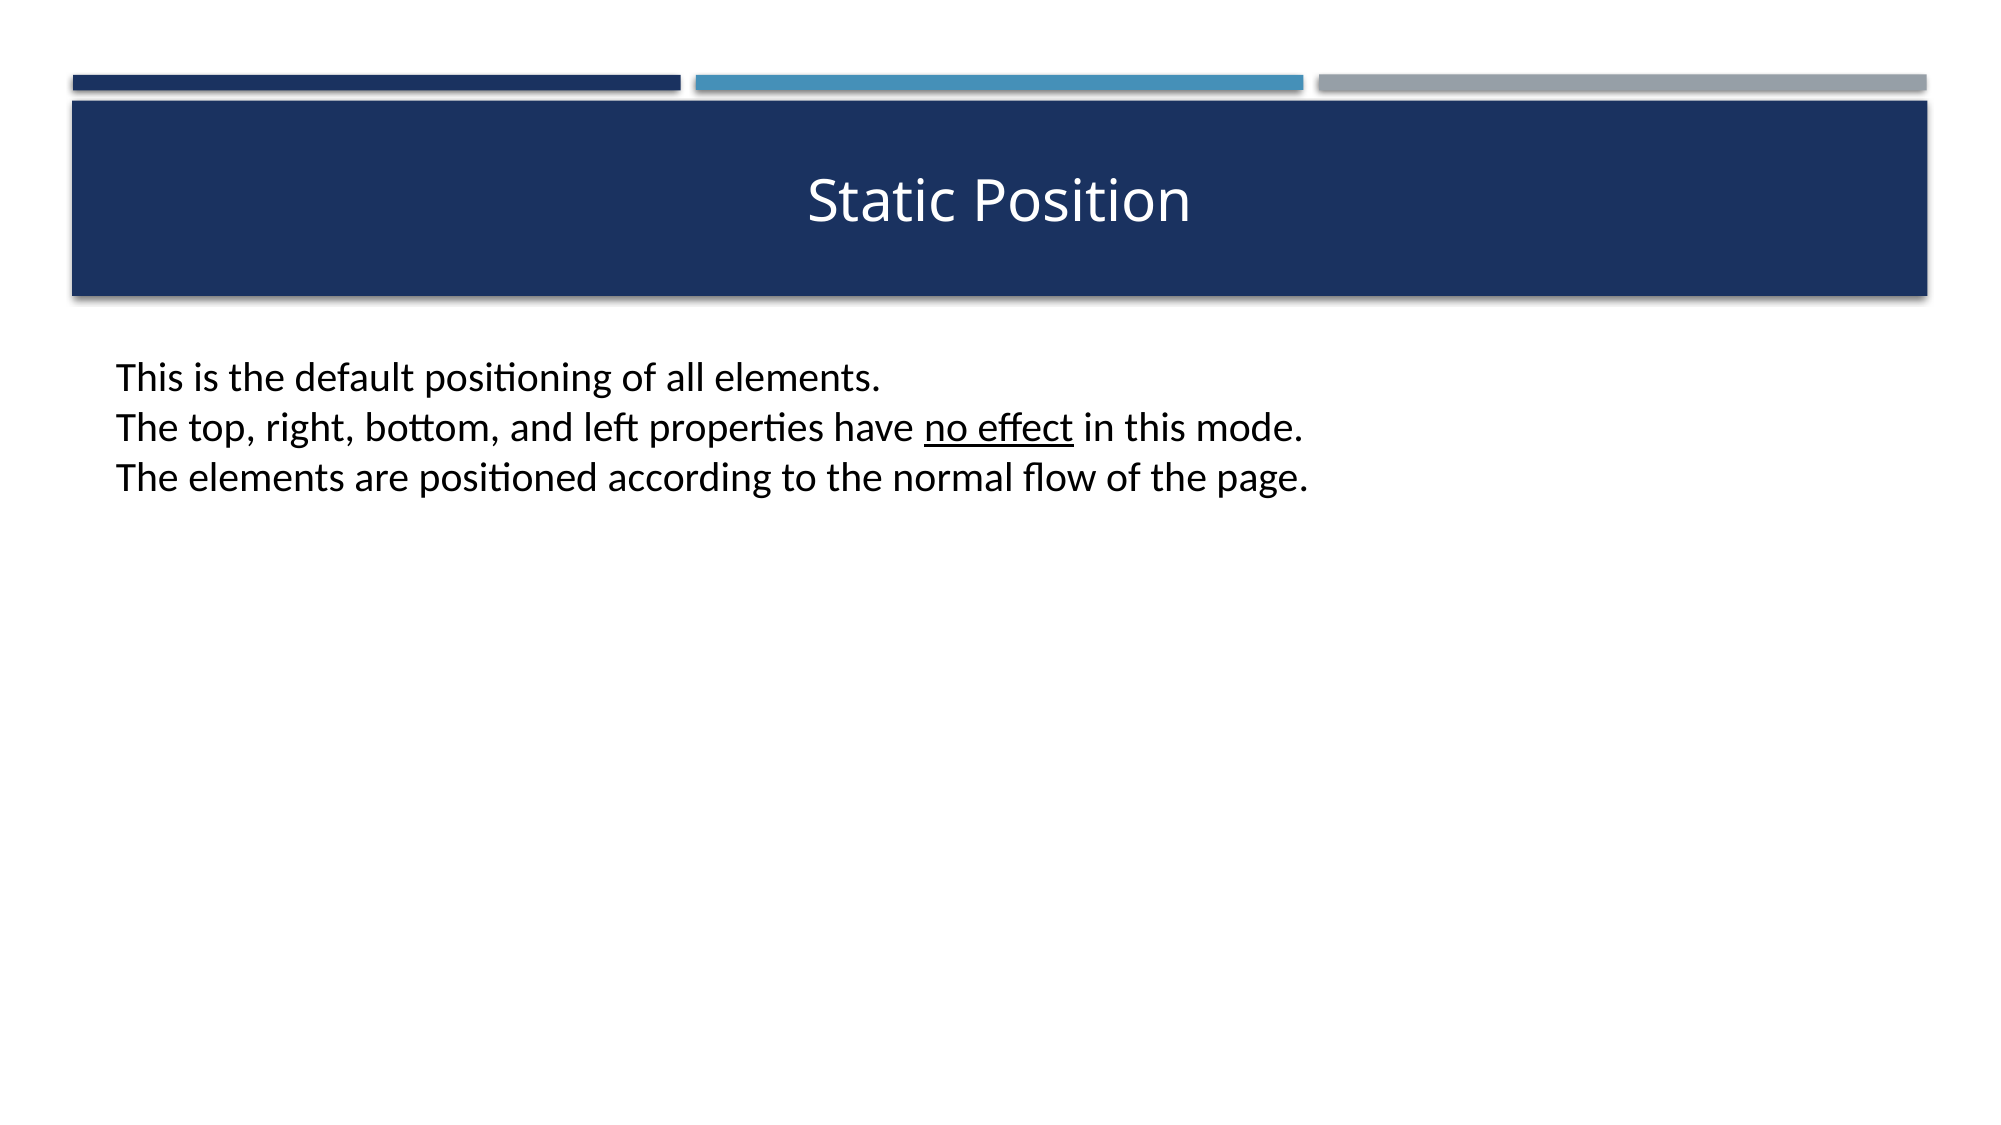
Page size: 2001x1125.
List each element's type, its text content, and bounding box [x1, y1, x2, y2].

title Static Position [95, 152, 1905, 241]
text_box This is the default positioning of all elements. The top, right, bottom, and left properties have no effect in this mode. The elements are positioned according to the normal flow of the page. [101, 342, 1325, 508]
